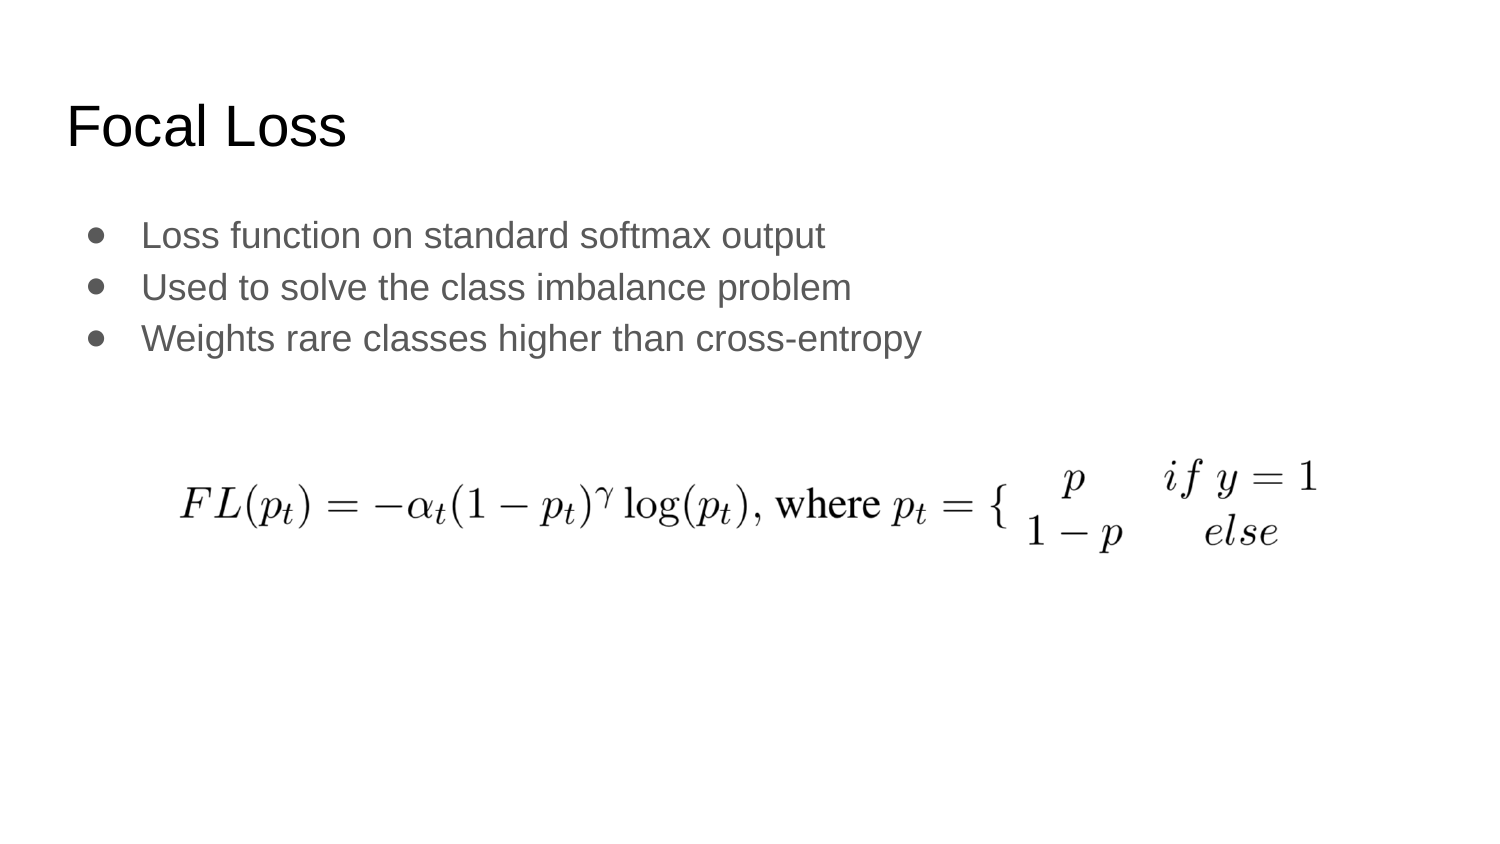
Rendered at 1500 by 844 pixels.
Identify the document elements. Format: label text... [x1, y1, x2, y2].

picture [145, 457, 1355, 557]
title Focal Loss [51, 72, 1449, 167]
list Loss function on standard softmax output Used to solve the class imbalance problem Weights rare classes higher than cross-entropy [51, 189, 1449, 750]
